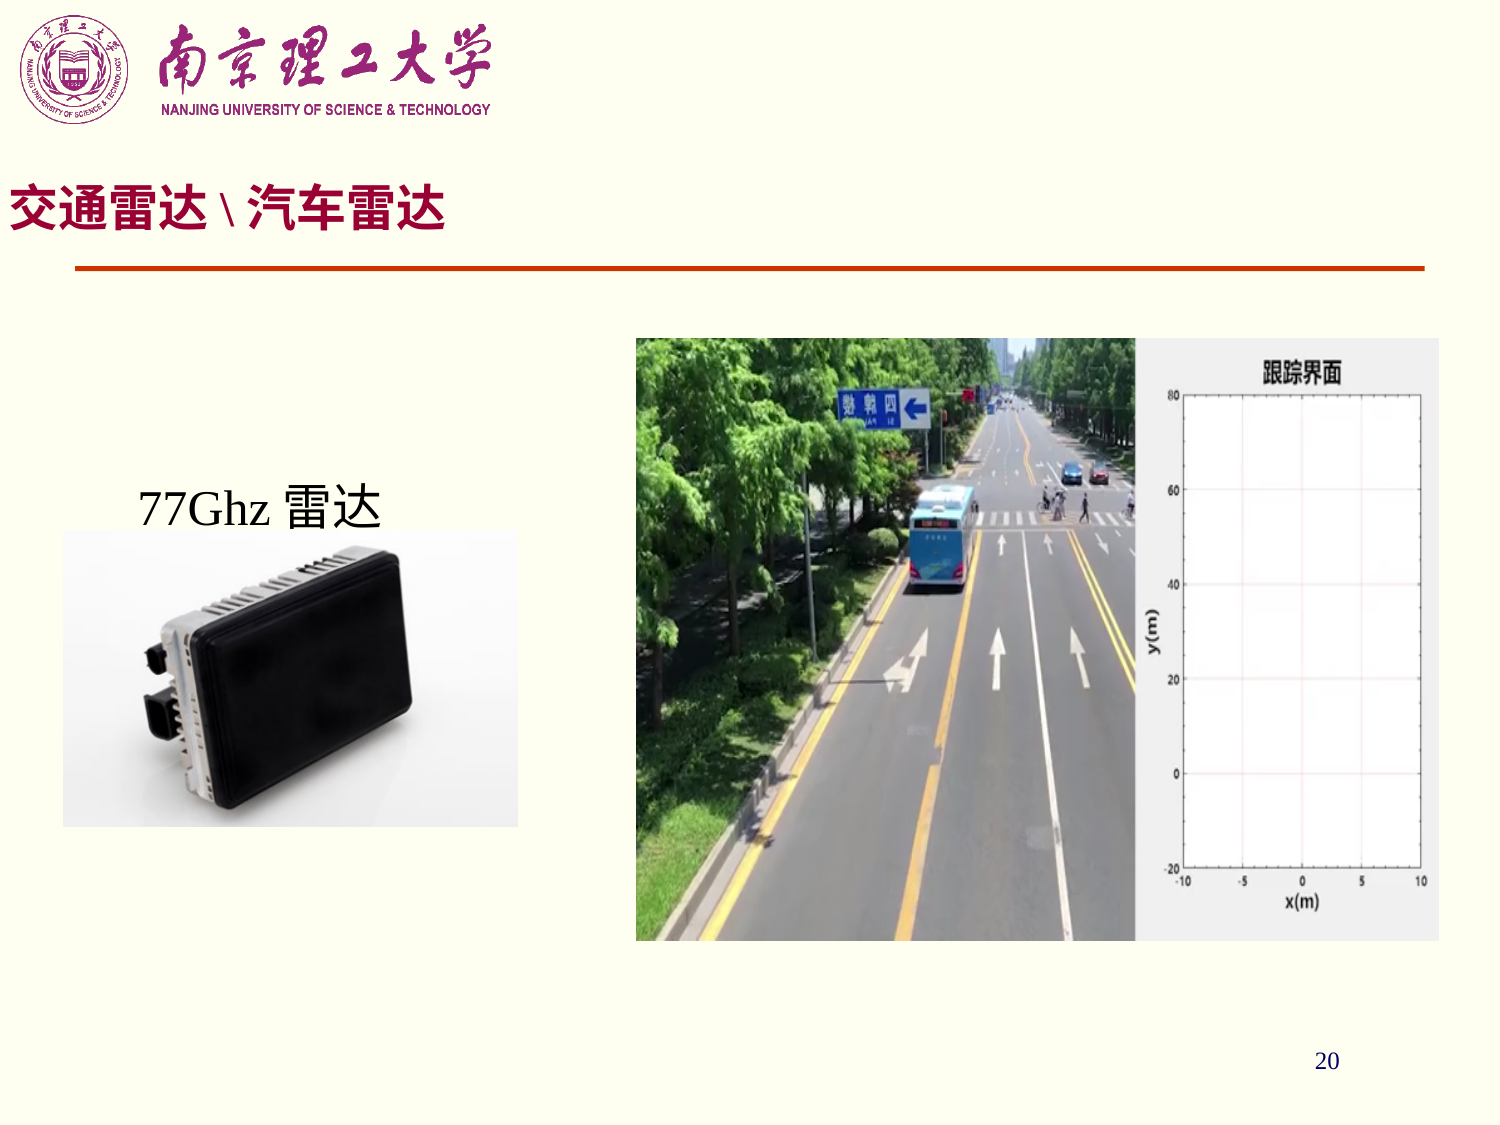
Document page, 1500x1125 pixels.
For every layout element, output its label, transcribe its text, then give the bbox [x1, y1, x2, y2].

picture [63, 530, 518, 827]
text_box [635, 337, 1440, 942]
text_box 交通雷达\汽车雷达 [0, 160, 484, 252]
picture [17, 15, 491, 126]
text_box 77Ghz雷达 [122, 467, 418, 530]
